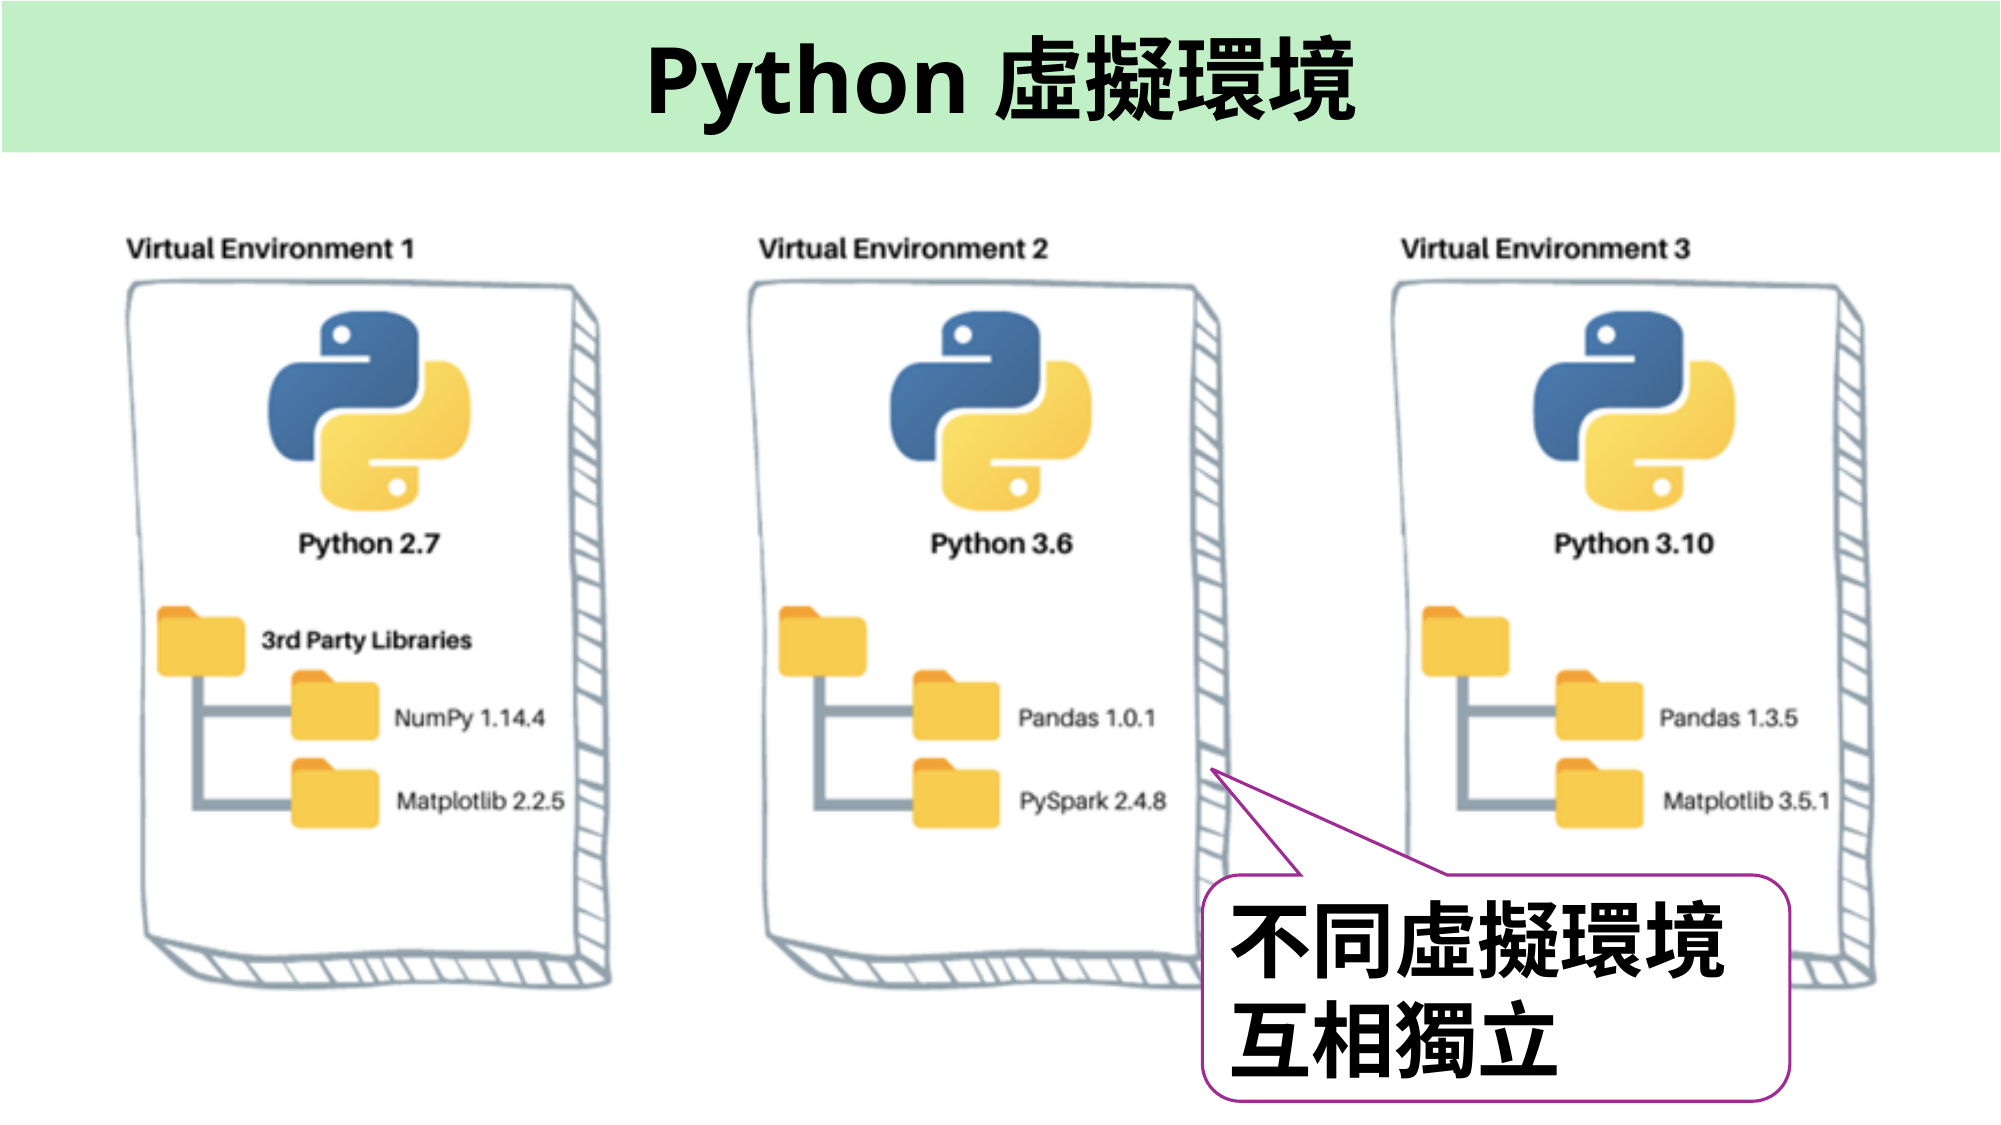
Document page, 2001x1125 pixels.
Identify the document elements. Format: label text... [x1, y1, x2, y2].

text_box 不同虛擬環境互相獨立 [1200, 1011, 1792, 1103]
text_box Python虛擬環境 [0, 0, 2000, 154]
picture [101, 212, 1899, 1011]
